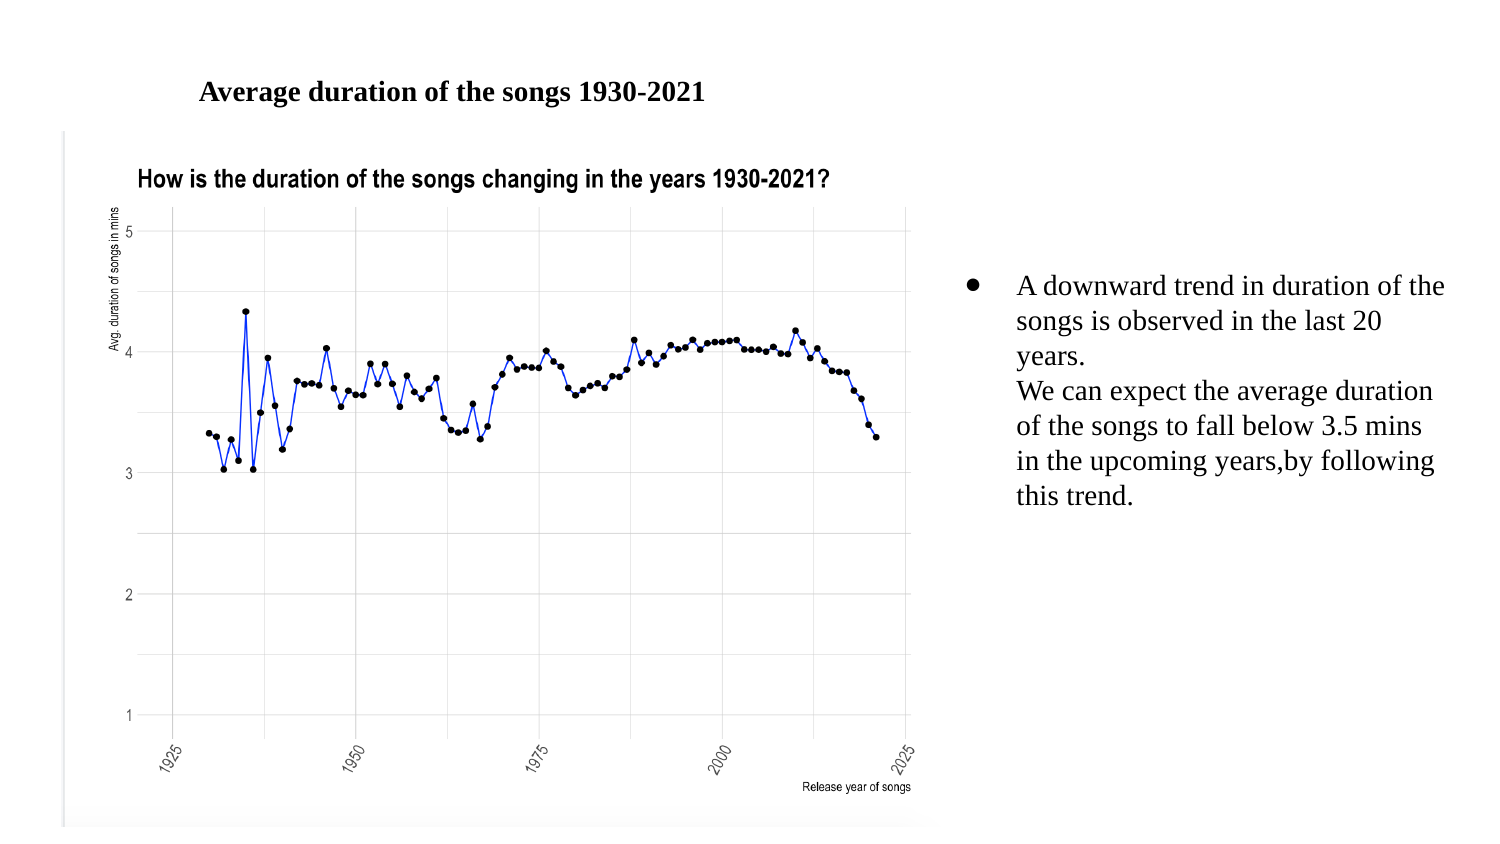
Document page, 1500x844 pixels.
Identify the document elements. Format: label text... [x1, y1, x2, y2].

text_box Average duration of the songs 1930-2021 [183, 56, 1118, 122]
picture [61, 131, 955, 827]
text_box A downward trend in duration of the songs is observed in the last 20 years. We can expect the average duration of the songs to fall below 3.5 mins in the upcoming years,by following this trend. [960, 251, 1467, 562]
